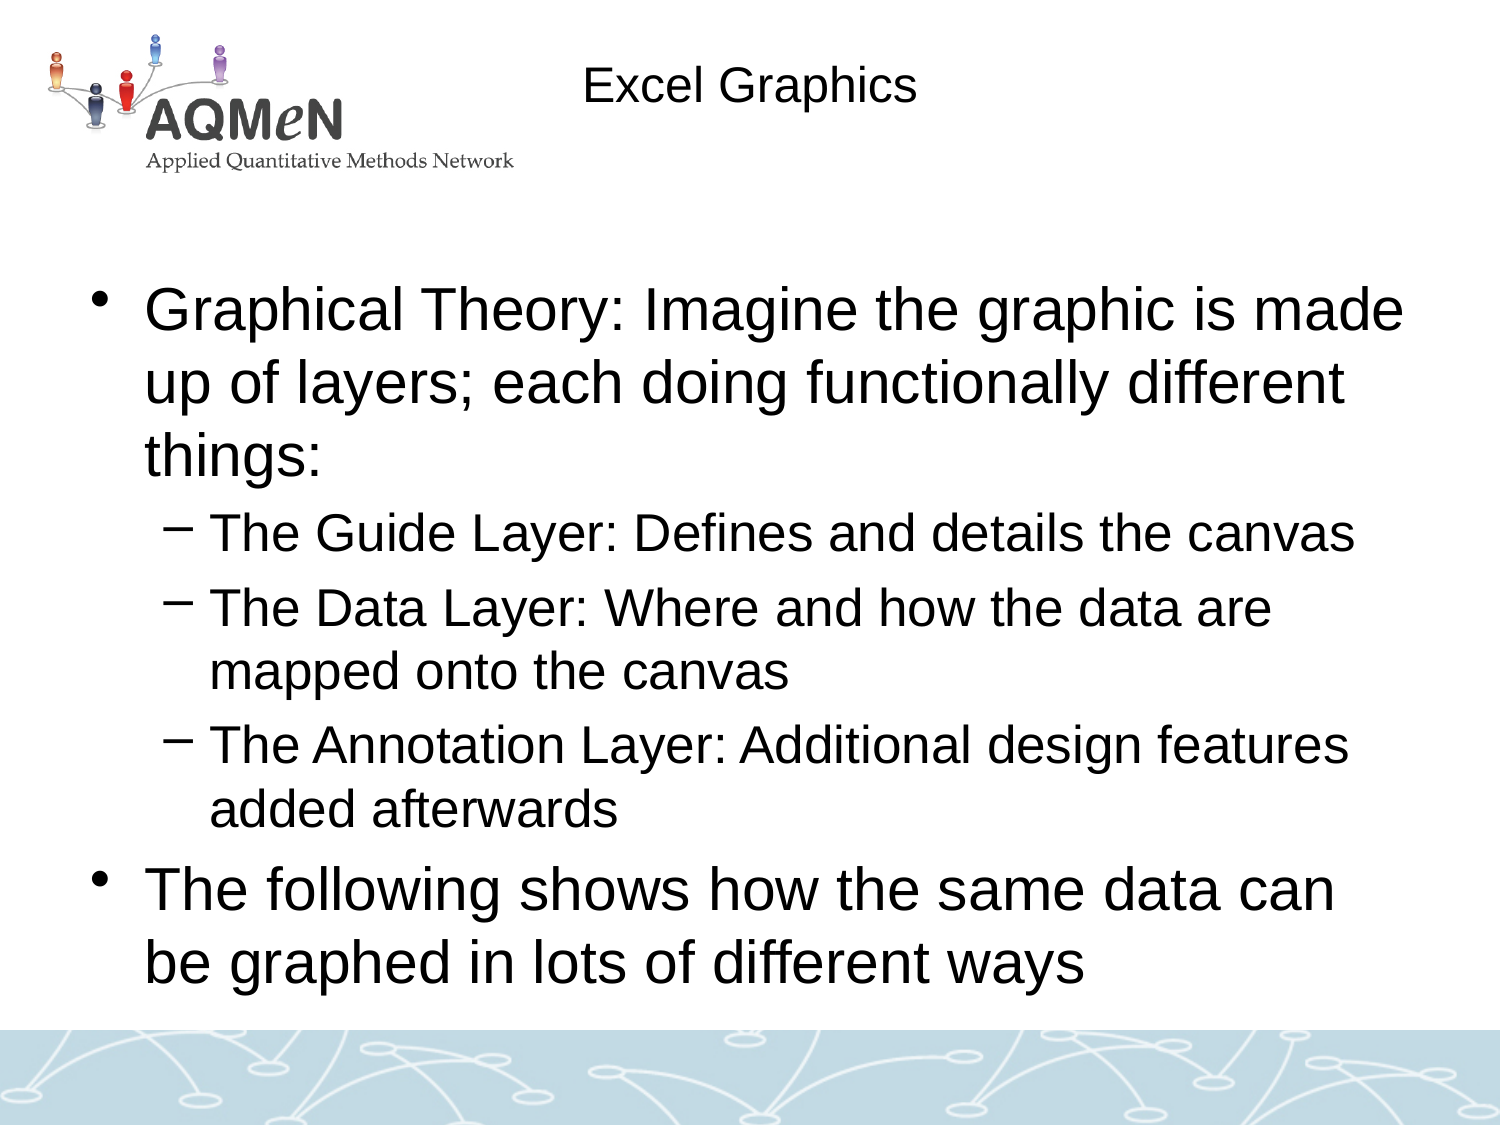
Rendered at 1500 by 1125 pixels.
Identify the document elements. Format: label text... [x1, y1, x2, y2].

picture [0, 1030, 1500, 1125]
list Graphical Theory: Imagine the graphic is made up of layers; each doing functionally different things: The Guide Layer: Defines and details the canvas The Data Layer: Where and how the data are mapped onto the canvas The Annotation Layer: Additional design features added afterwards The following shows how the same data can be graphed in lots of different ways [75, 262, 1425, 1005]
picture [47, 34, 514, 173]
title Excel Graphics [75, 45, 1425, 233]
